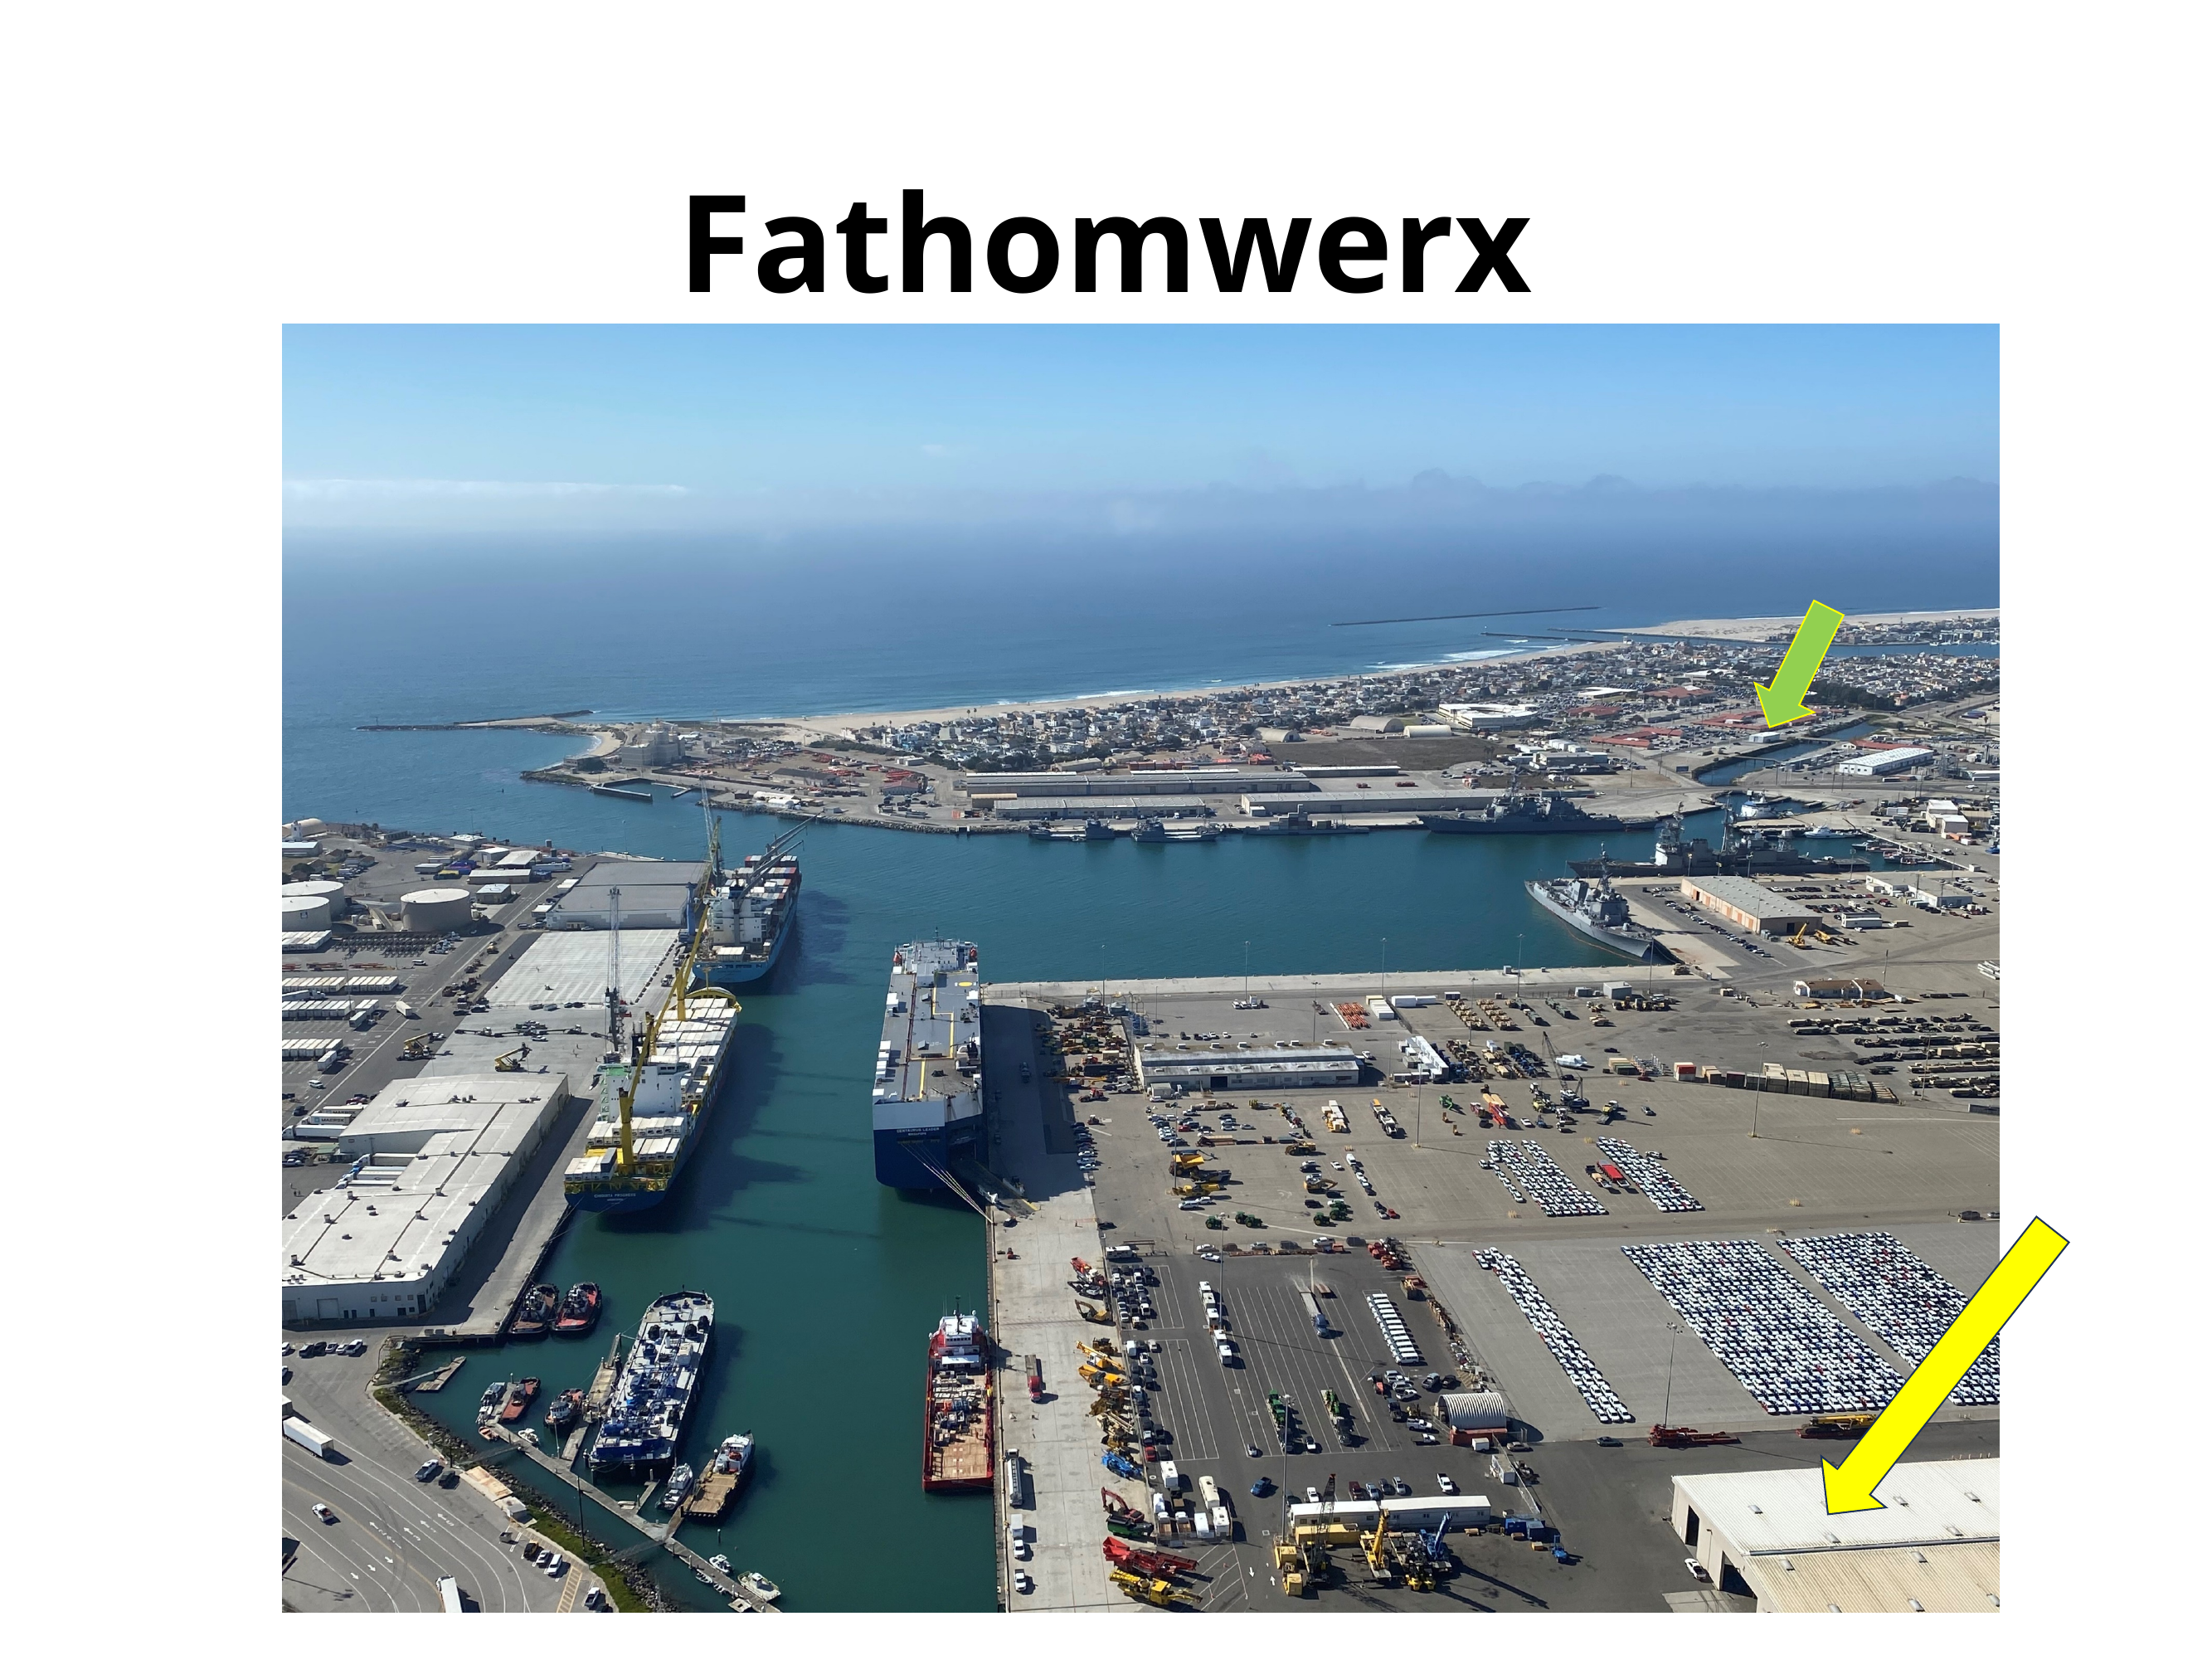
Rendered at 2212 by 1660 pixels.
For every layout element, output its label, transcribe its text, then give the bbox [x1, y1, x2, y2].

picture [282, 324, 2000, 1613]
text_box [2000, 1215, 2070, 1332]
title Fathomwerx [152, 88, 2060, 409]
